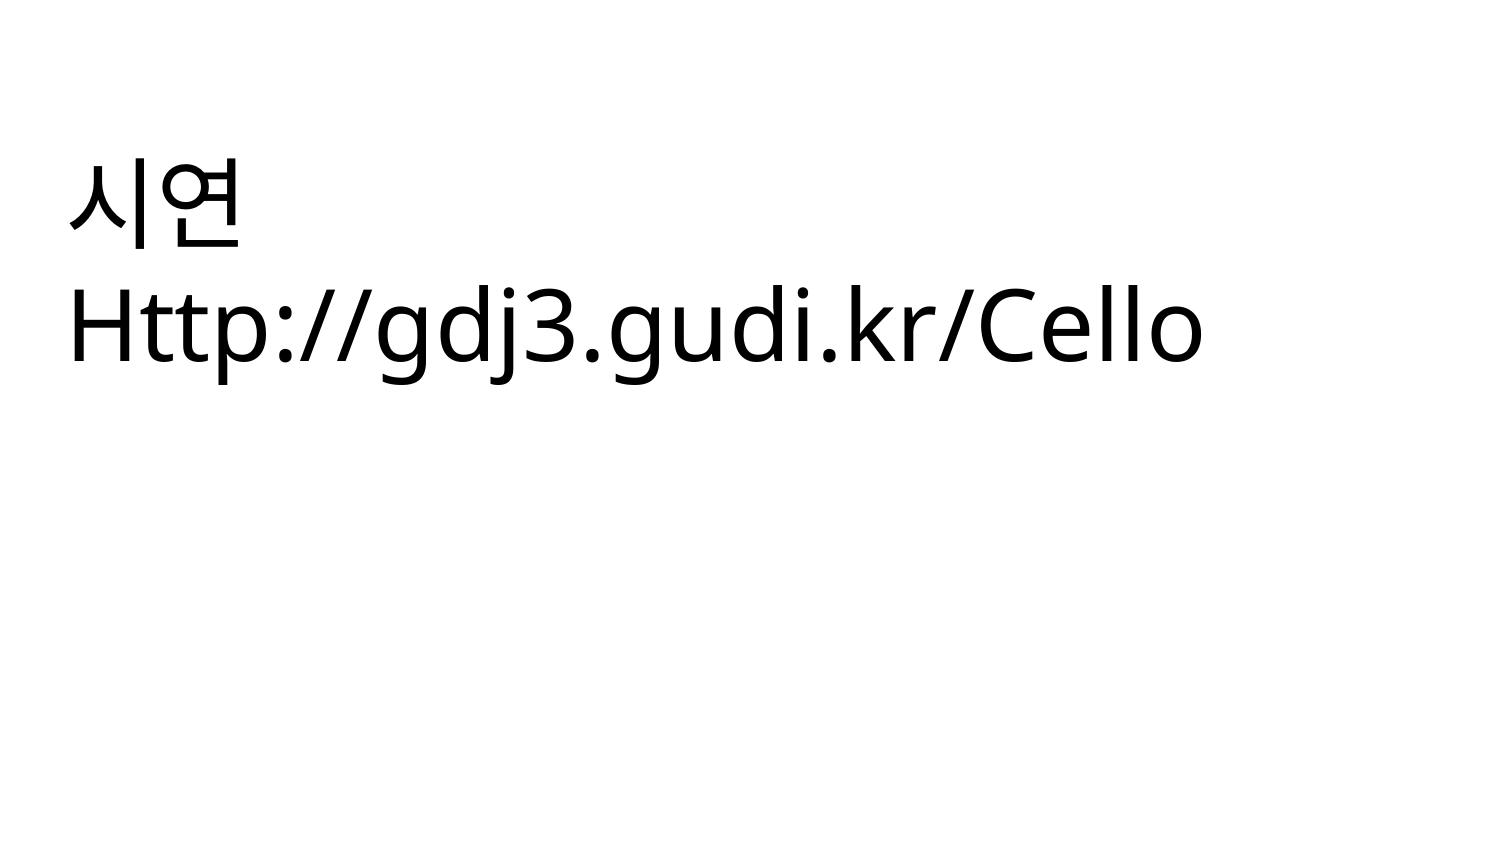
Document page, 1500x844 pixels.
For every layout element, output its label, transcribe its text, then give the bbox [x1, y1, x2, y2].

text_box 시연 Http://gdj3.gudi.kr/Cello [64, 141, 1461, 563]
